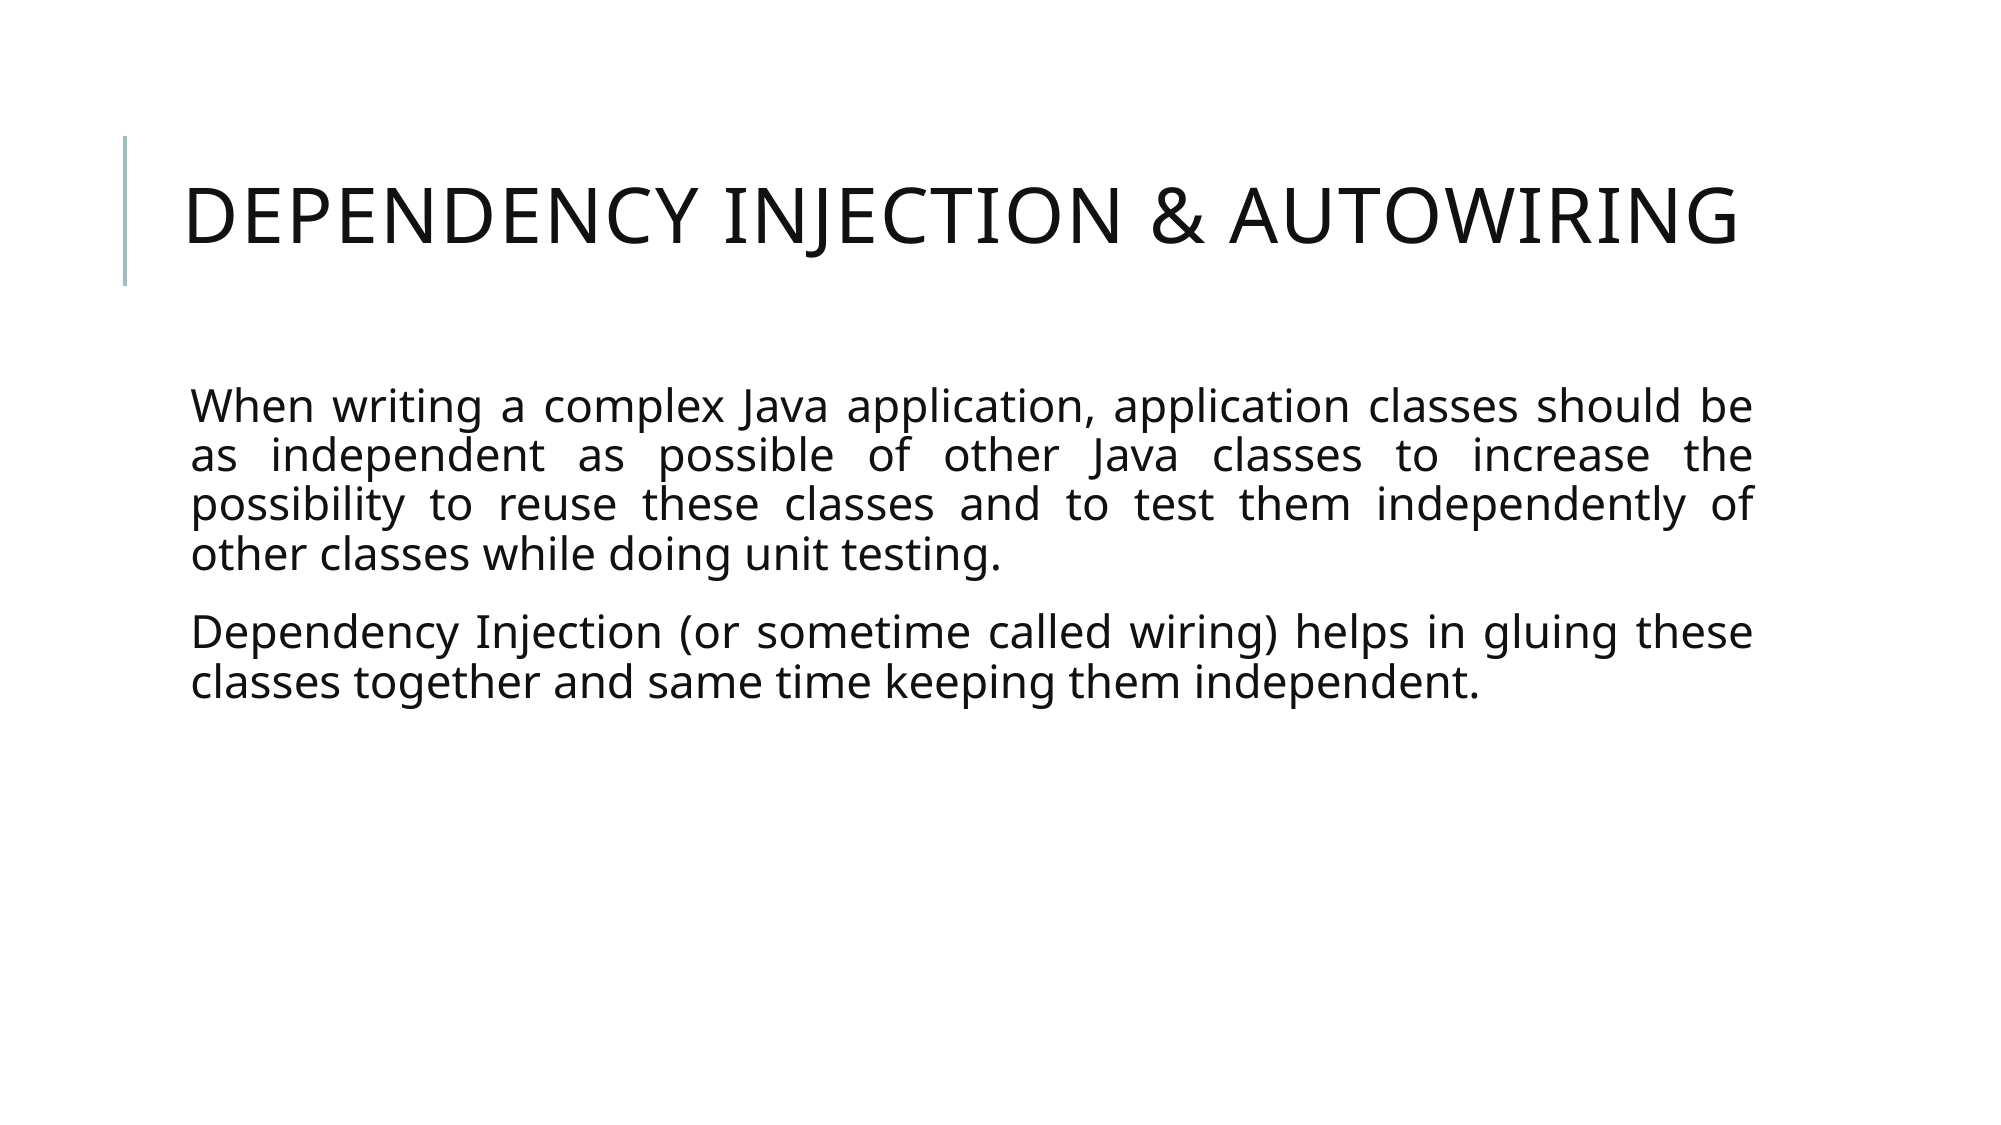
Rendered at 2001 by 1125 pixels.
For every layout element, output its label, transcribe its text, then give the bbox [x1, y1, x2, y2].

list When writing a complex Java application, application classes should be as independent as possible of other Java classes to increase the possibility to reuse these classes and to test them independently of other classes while doing unit testing. Dependency Injection (or sometime called wiring) helps in gluing these classes together and same time keeping them independent. [168, 375, 1763, 1035]
title DEPENDENCY INJECTION & AUTOWIRING [168, 144, 1763, 375]
